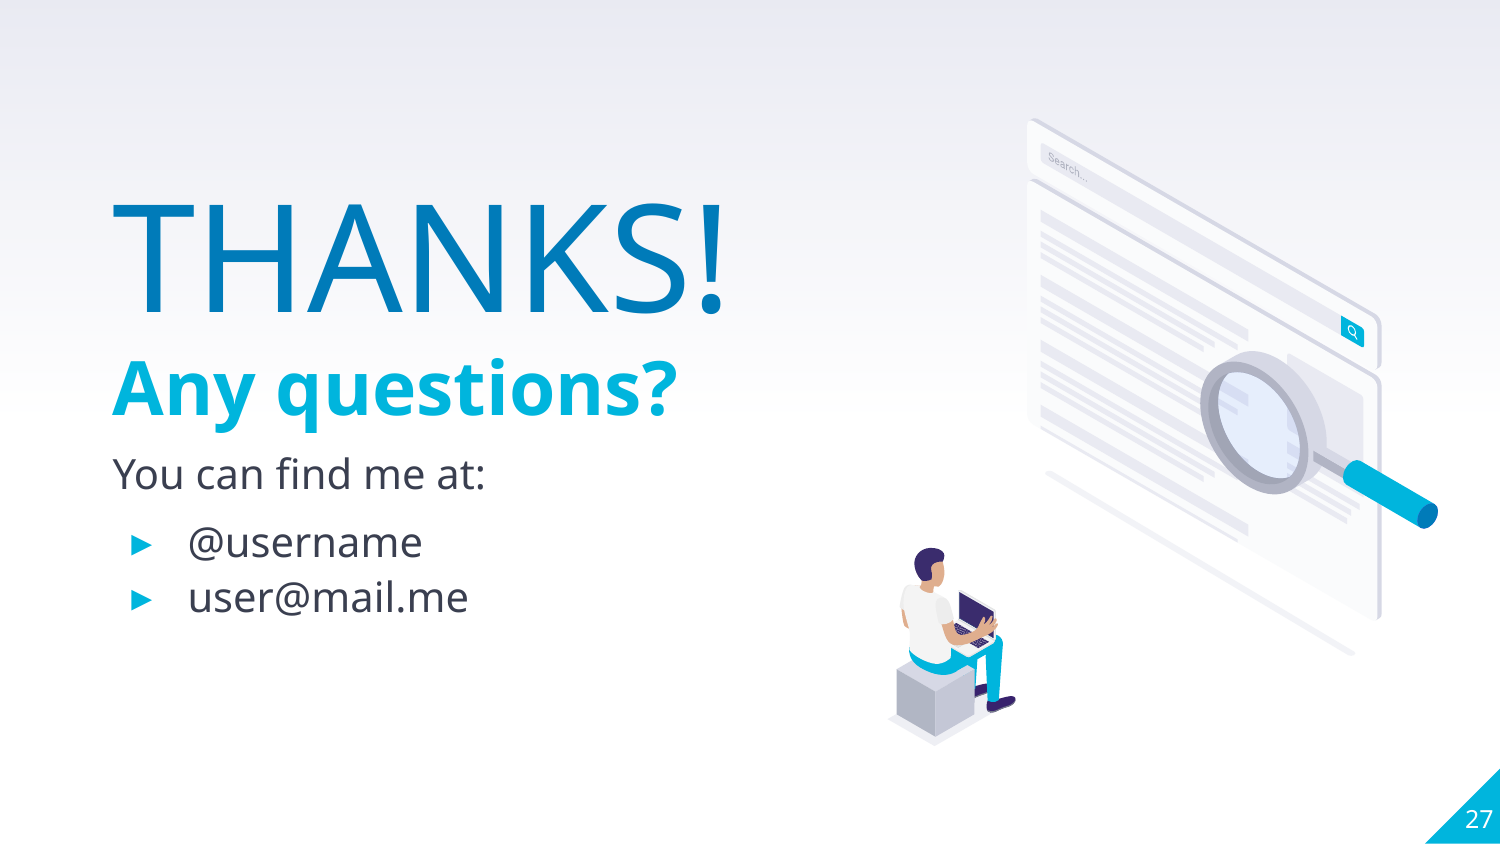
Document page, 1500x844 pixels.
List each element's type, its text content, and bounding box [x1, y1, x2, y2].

slide_number 27 [1418, 760, 1494, 838]
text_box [887, 117, 1439, 747]
title THANKS! [112, 197, 826, 331]
subtitle Any questions? You can find me at: @username user@mail.me [112, 331, 826, 647]
